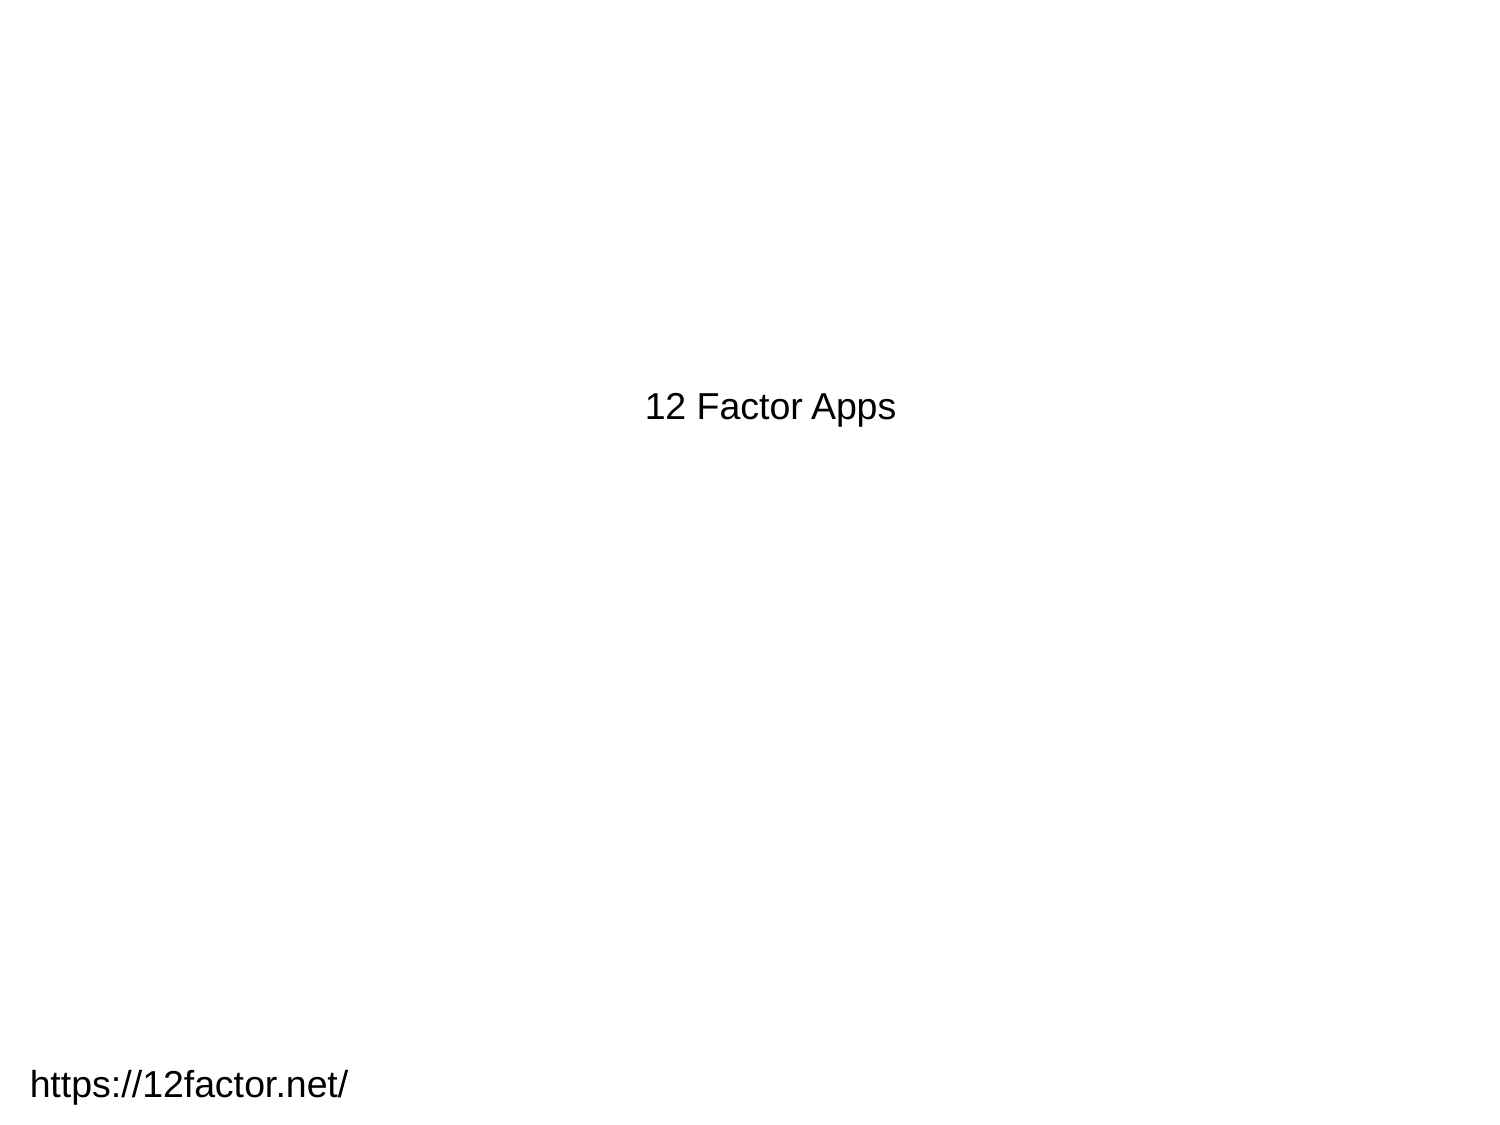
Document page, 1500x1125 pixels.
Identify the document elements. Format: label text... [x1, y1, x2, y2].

text_box https://12factor.net/ [14, 1053, 364, 1110]
text_box 12 Factor Apps [630, 374, 957, 532]
